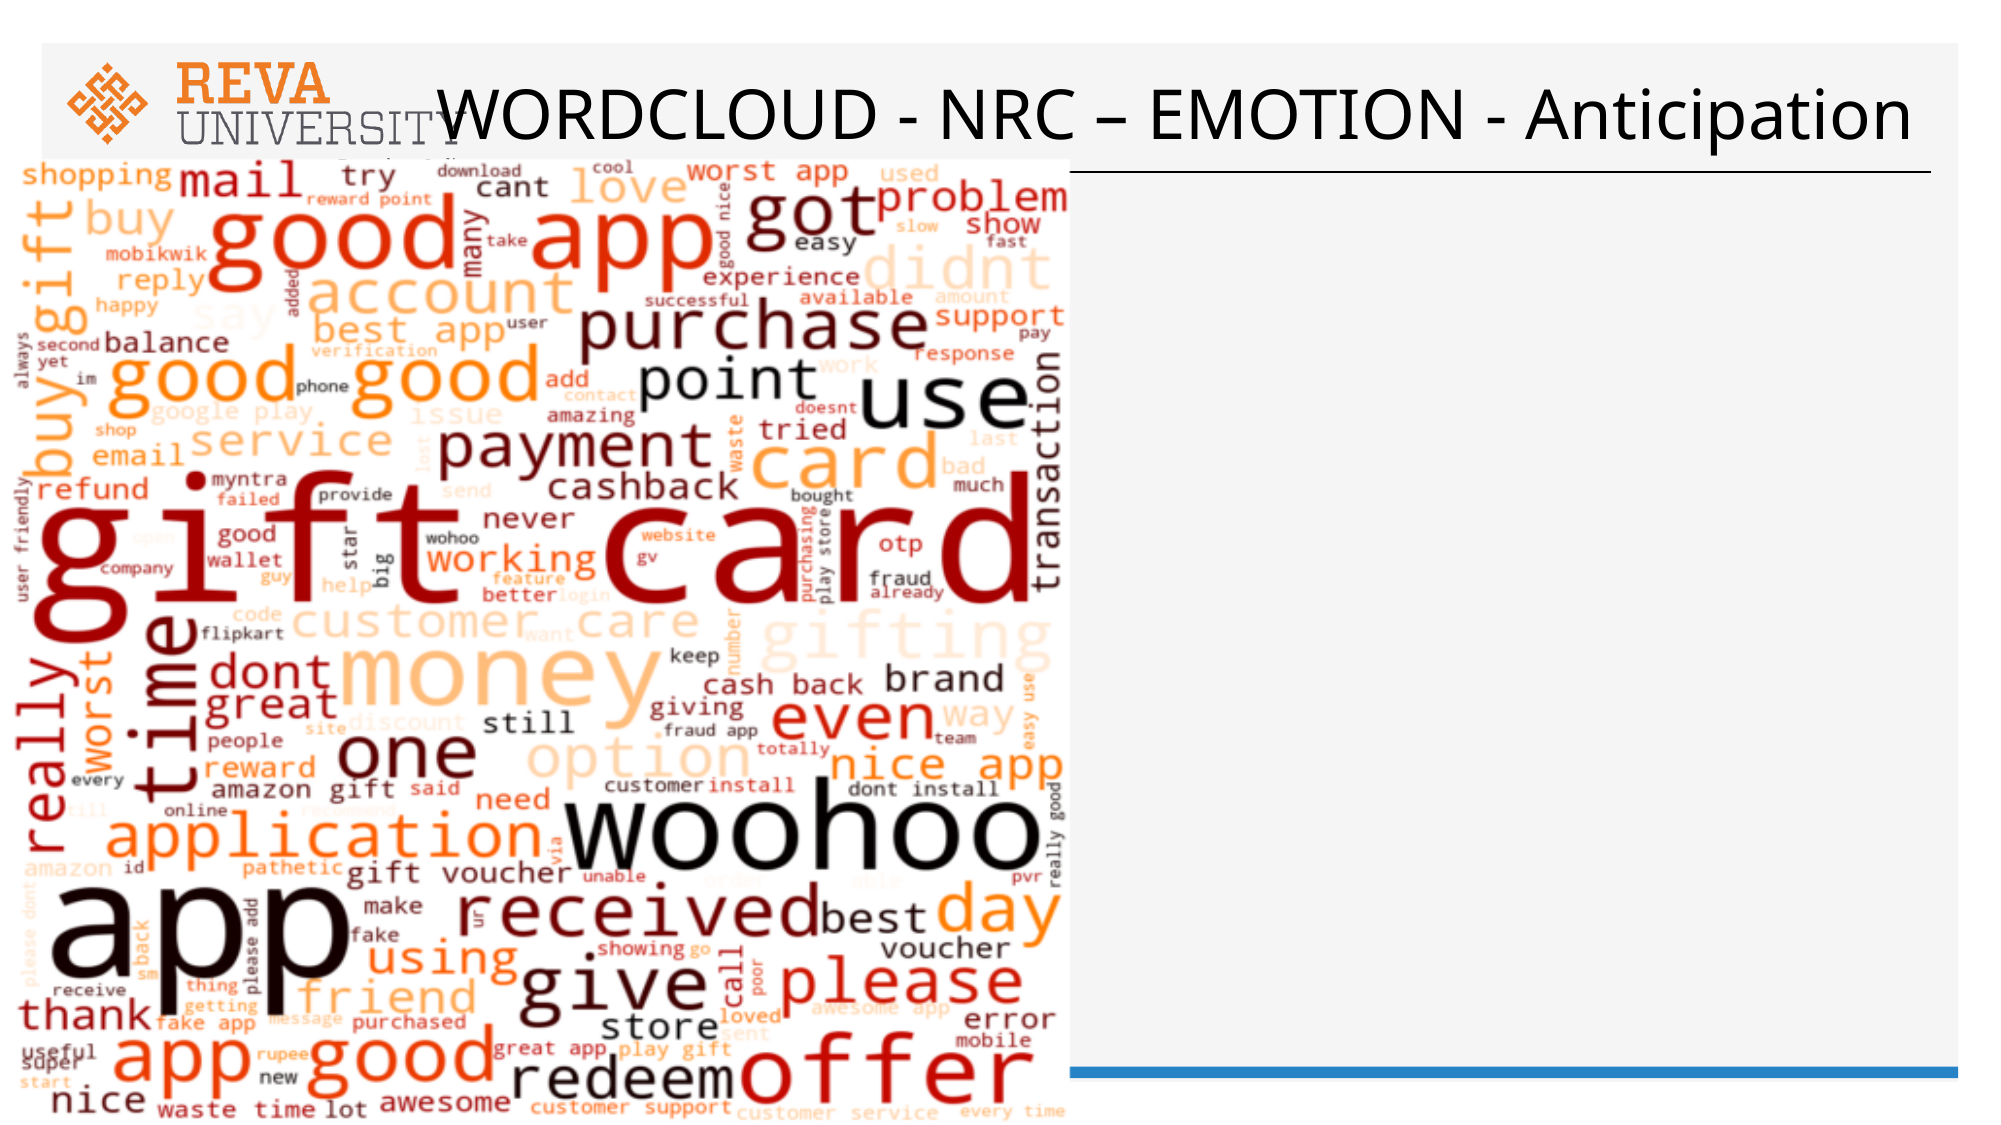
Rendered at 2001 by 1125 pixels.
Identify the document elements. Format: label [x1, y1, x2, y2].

picture [0, 62, 1082, 1125]
title [410, 62, 1931, 173]
